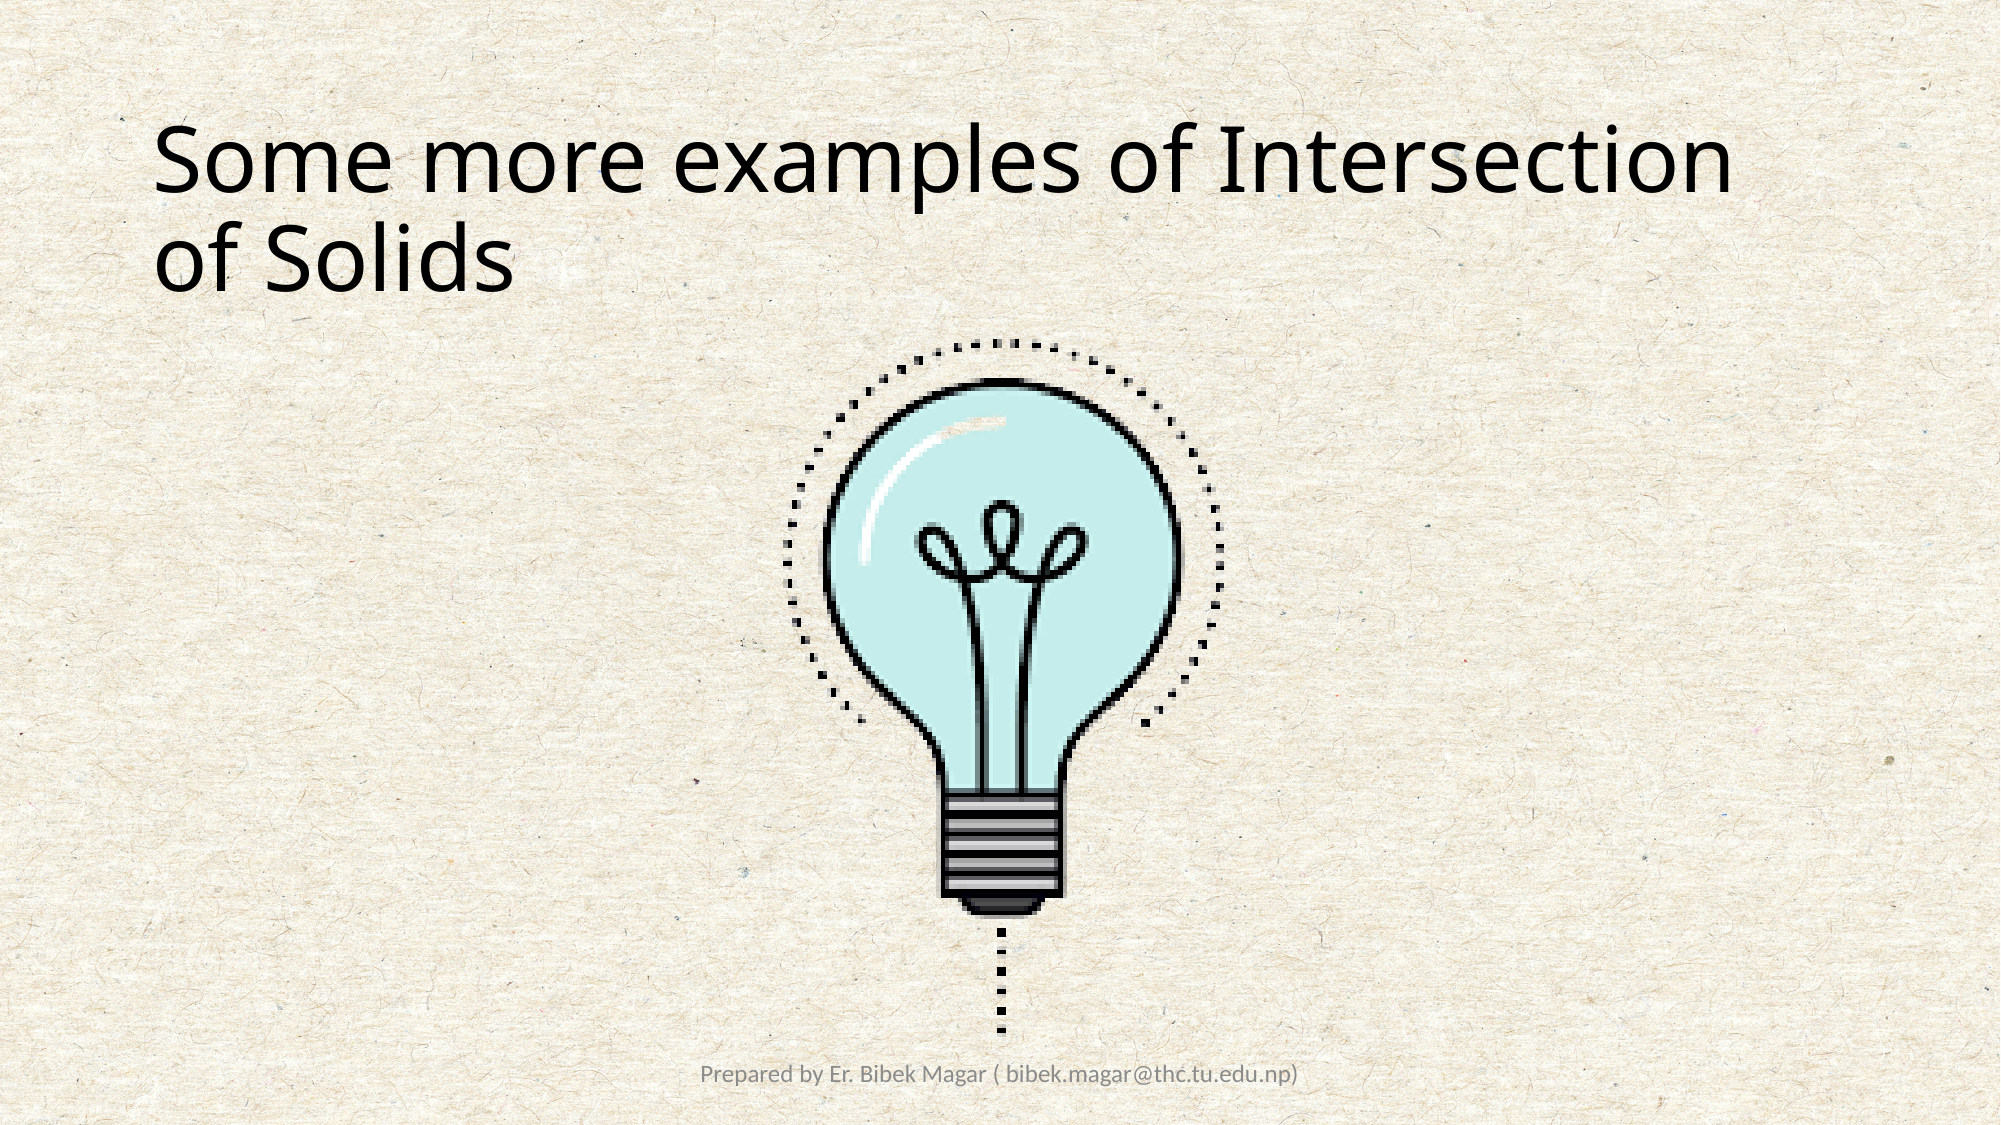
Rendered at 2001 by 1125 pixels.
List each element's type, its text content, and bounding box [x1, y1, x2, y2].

picture [0, 0, 2001, 1125]
title Some more examples of Intersection of Solids [137, 103, 1863, 321]
